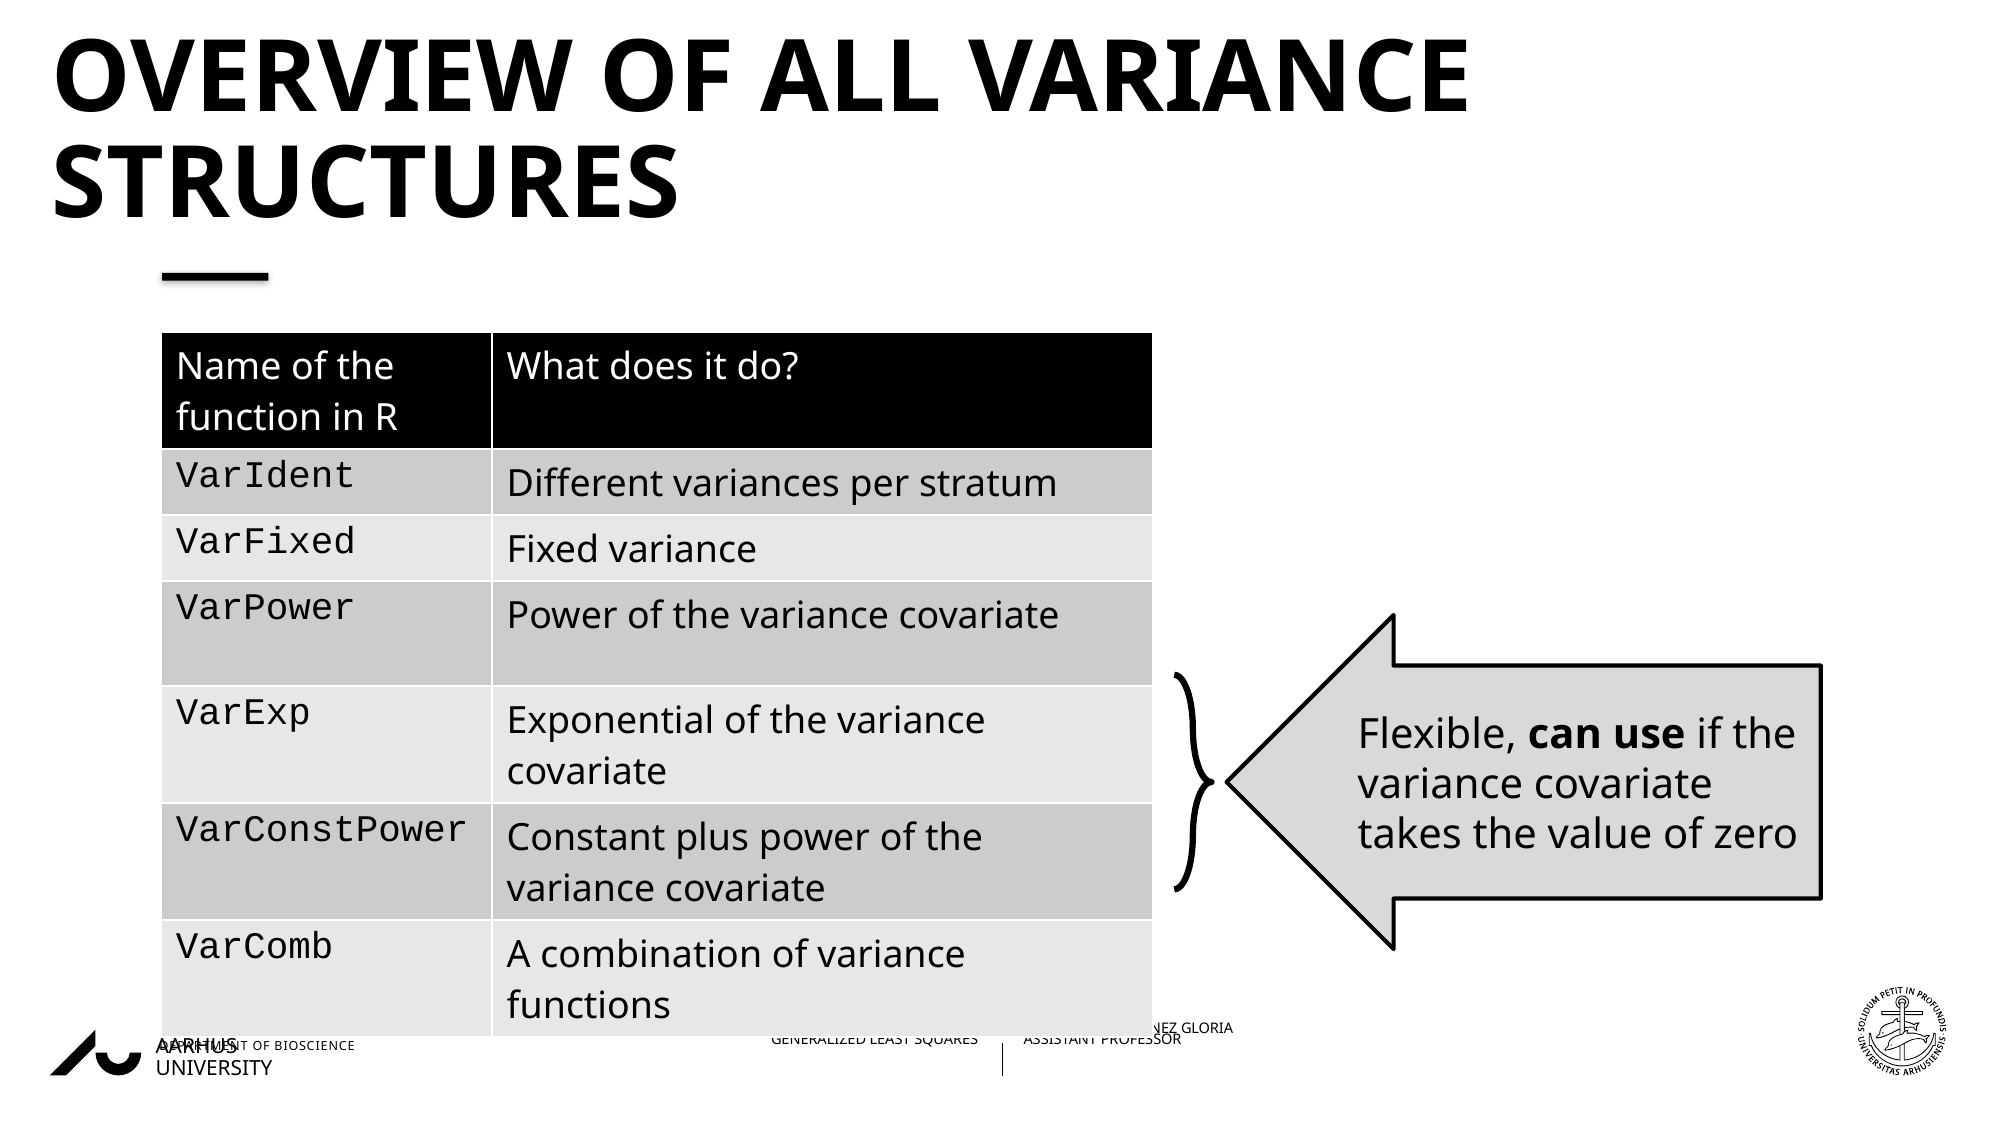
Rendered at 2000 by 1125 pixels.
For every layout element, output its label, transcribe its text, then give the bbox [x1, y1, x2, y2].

table_cell Fixed variance [493, 516, 1152, 580]
table_cell Exponential of the variance covariate [493, 687, 1152, 802]
table_cell VarFixed [162, 516, 491, 580]
table_cell VarExp [162, 687, 491, 802]
table_cell VarConstPower [162, 804, 491, 919]
table_cell VarComb [162, 921, 491, 1036]
text_box [1174, 674, 1213, 891]
table_header What does it do? [493, 333, 1152, 448]
table_cell VarPower [162, 582, 491, 685]
table_cell VarIdent [162, 450, 491, 514]
table_header Name of the function in R [162, 333, 491, 448]
table_cell Power of the variance covariate [493, 582, 1152, 685]
title Overview of All Variance Structures [51, 24, 1948, 240]
table_cell Constant plus power of the variance covariate [493, 804, 1152, 919]
table_cell Different variances per stratum [493, 450, 1152, 514]
table_cell A combination of variance functions [493, 921, 1152, 1036]
text_box Flexible, can use if the variance covariate takes the value of zero [1224, 613, 1823, 952]
